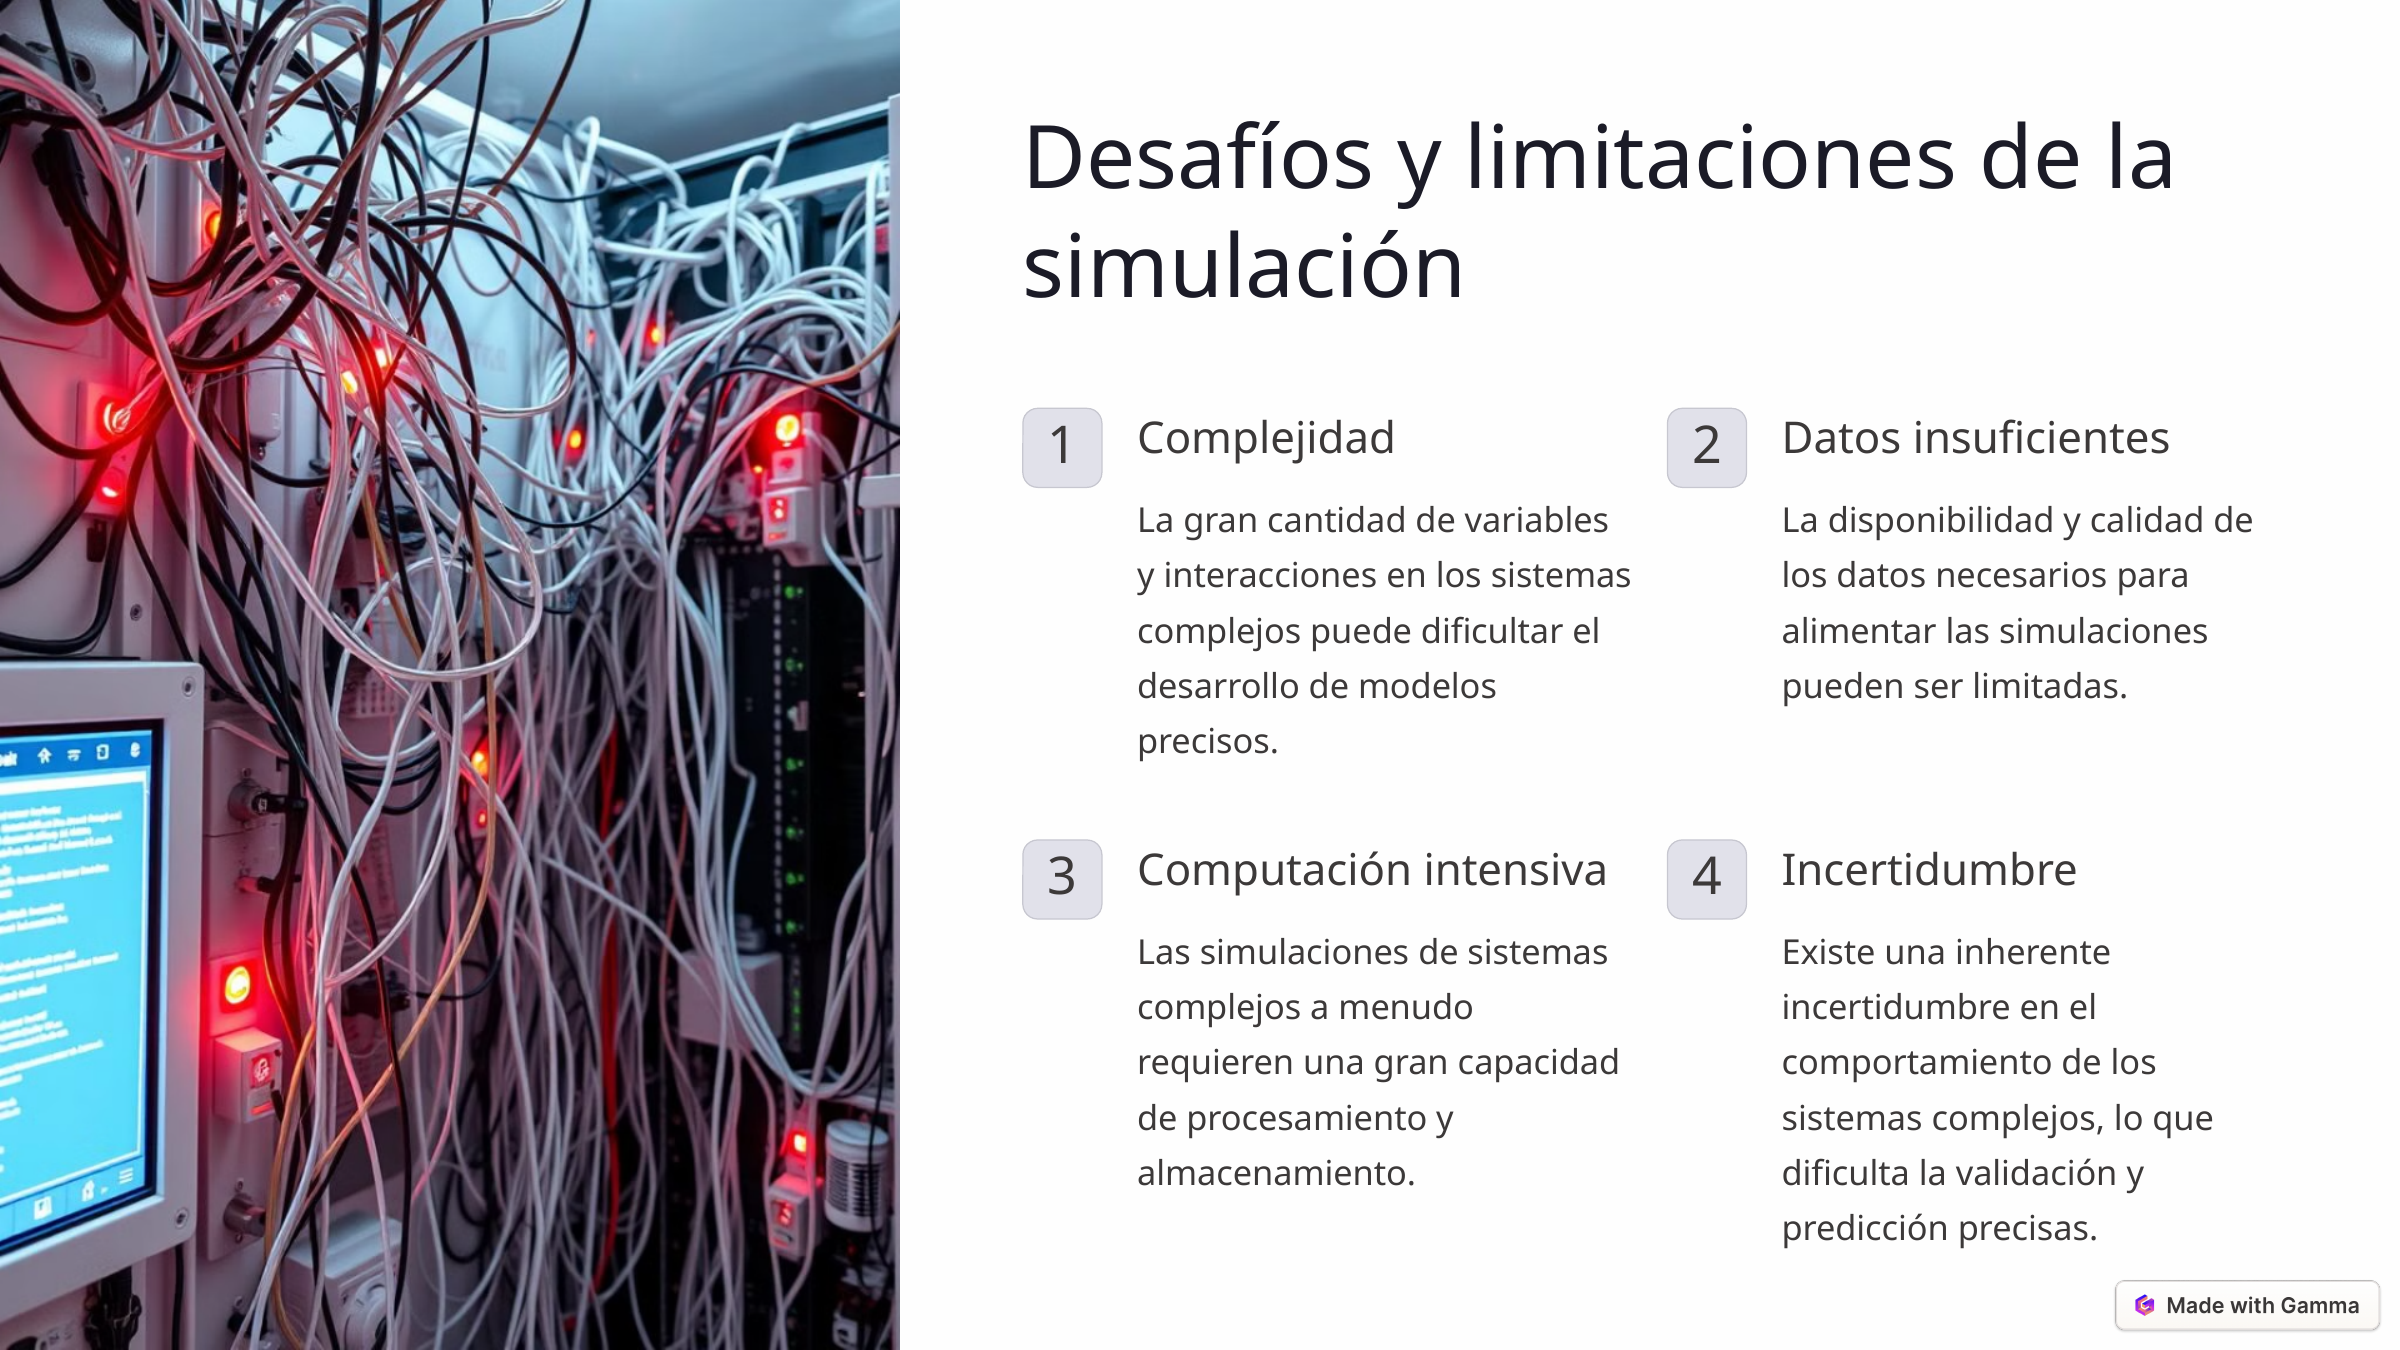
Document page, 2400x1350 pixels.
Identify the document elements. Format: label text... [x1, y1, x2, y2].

text_box [1667, 839, 1747, 920]
text_box La gran cantidad de variables y interacciones en los sistemas complejos puede dificultar el desarrollo de modelos precisos. [1136, 484, 1633, 766]
text_box 3 [1048, 853, 1077, 906]
text_box 2 [1693, 421, 1721, 475]
text_box Computación intensiva [1136, 840, 1600, 895]
text_box 1 [1051, 421, 1074, 475]
text_box [1667, 408, 1747, 488]
text_box Complejidad [1137, 408, 1577, 464]
picture [2106, 1271, 2389, 1339]
text_box 4 [1692, 853, 1722, 906]
picture [0, 0, 900, 1350]
text_box La disponibilidad y calidad de los datos necesarios para alimentar las simulaciones pueden ser limitadas. [1781, 484, 2277, 710]
text_box [1022, 408, 1102, 488]
text_box [1022, 839, 1102, 920]
text_box Desafíos y limitaciones de la simulación [1022, 96, 2278, 317]
text_box Existe una inherente incertidumbre en el comportamiento de los sistemas complejos, lo que dificulta la validación y predicción precisas. [1781, 916, 2277, 1254]
text_box Incertidumbre [1781, 840, 2221, 895]
text_box Las simulaciones de sistemas complejos a menudo requieren una gran capacidad de procesamiento y almacenamiento. [1136, 916, 1633, 1197]
text_box Datos insuficientes [1781, 408, 2221, 464]
